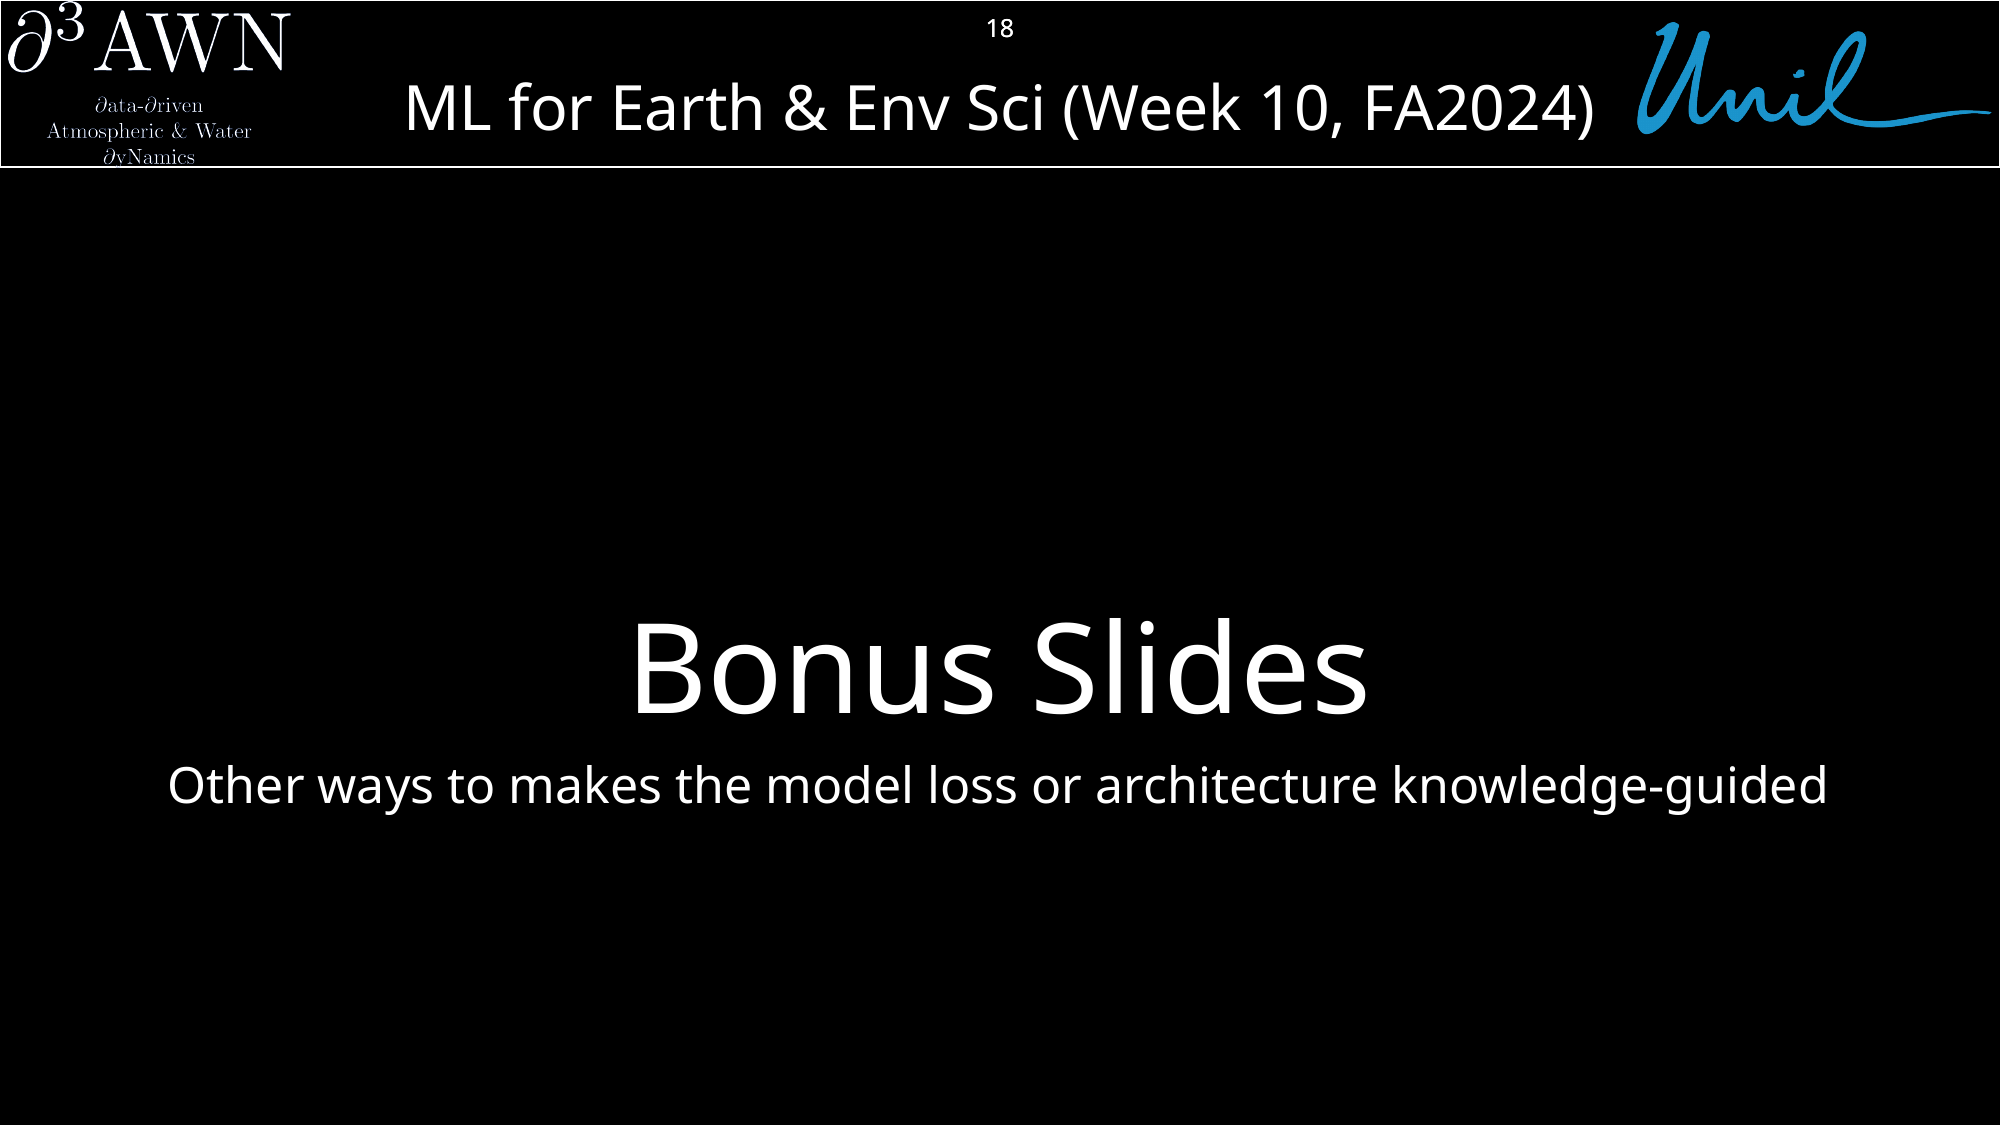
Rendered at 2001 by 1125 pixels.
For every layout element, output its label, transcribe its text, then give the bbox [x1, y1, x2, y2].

picture [0, 0, 298, 168]
picture [1609, 22, 2000, 145]
title Bonus Slides [136, 280, 1862, 749]
list Other ways to makes the model loss or architecture knowledge-guided [136, 752, 1862, 999]
slide_number 18 [774, 0, 1225, 60]
